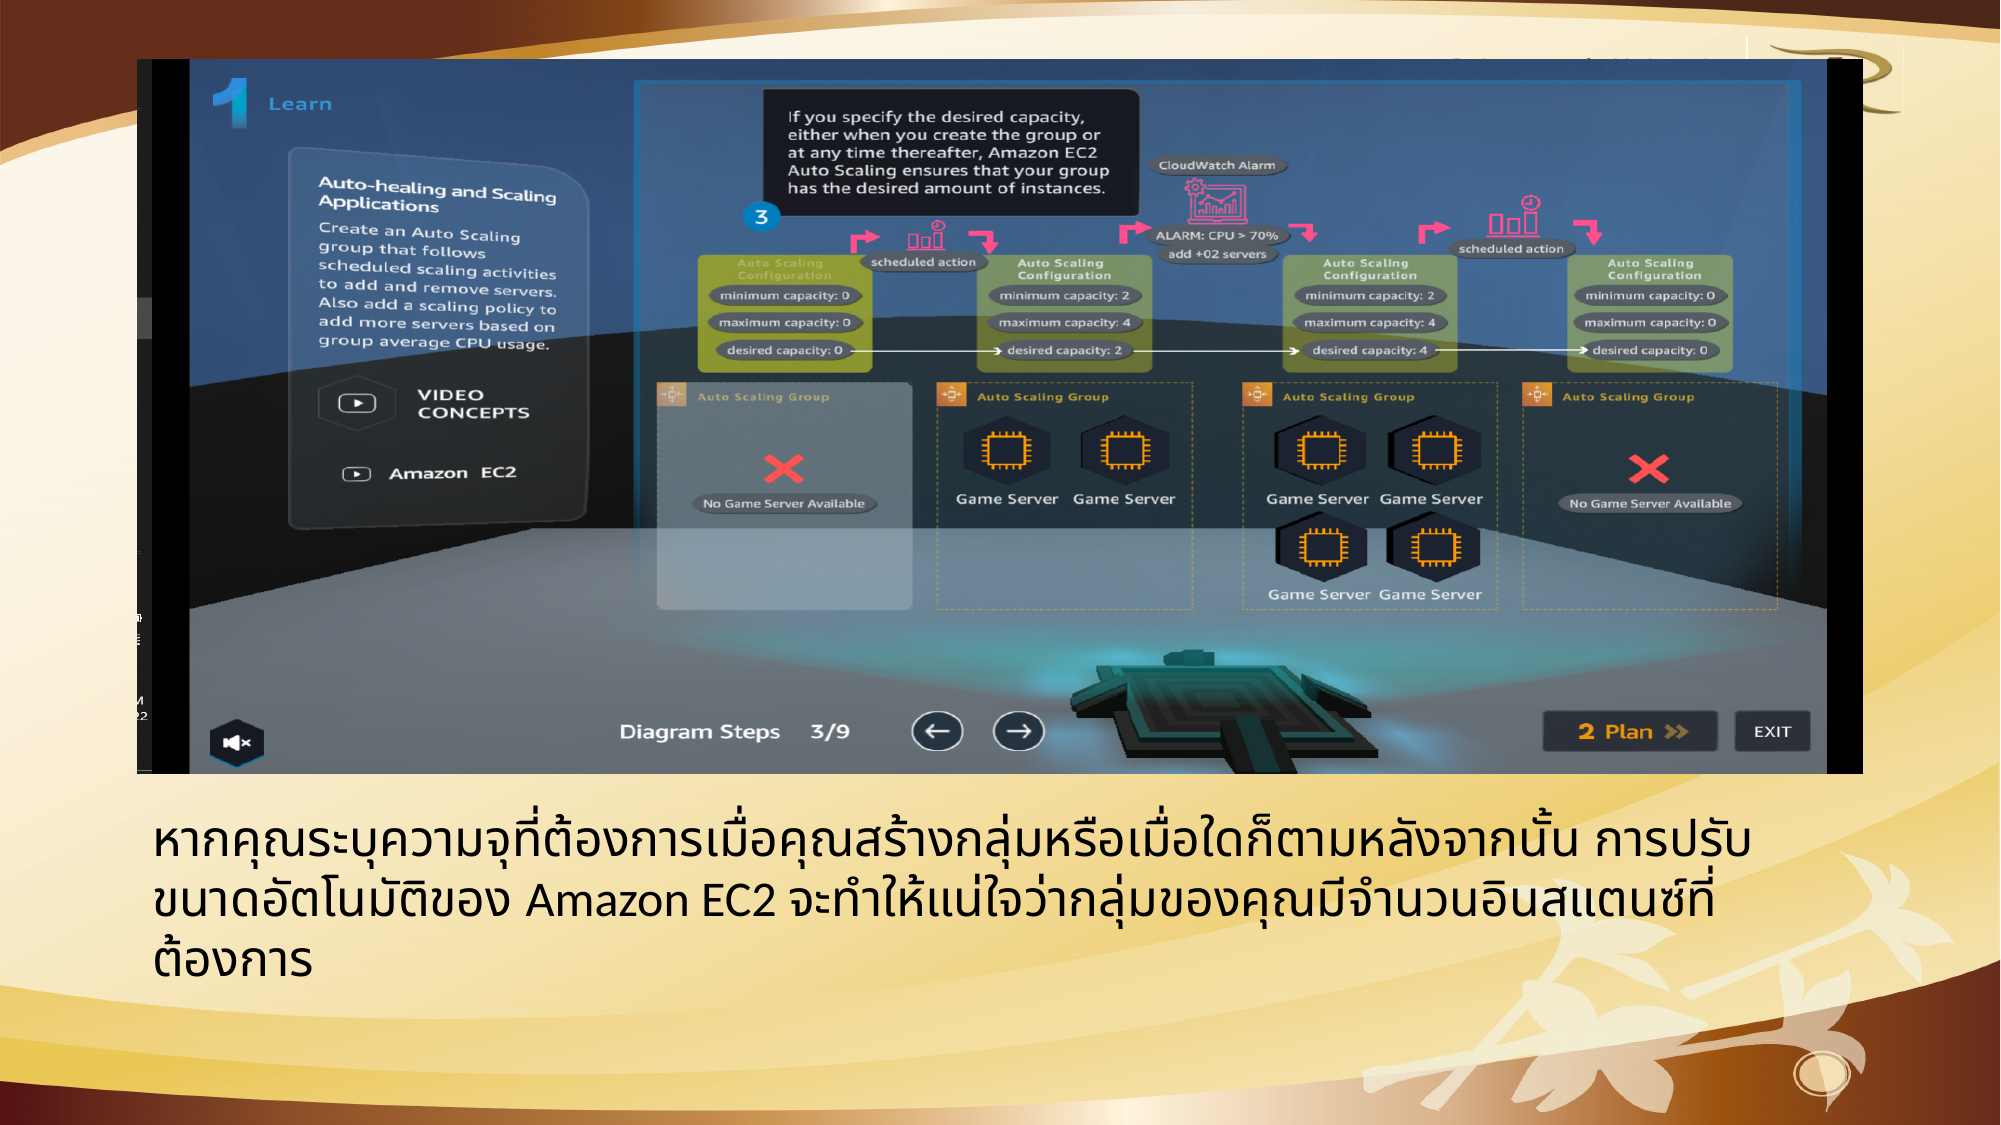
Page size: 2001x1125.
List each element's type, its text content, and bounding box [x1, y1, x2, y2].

picture [0, 0, 2001, 1125]
text_box หากคุณระบุความจุที่ต้องการเมื่อคุณสร้างกลุ่มหรือเมื่อใดก็ตามหลังจากนั้น การปรับขนาดอัตโนมัติของ Amazon EC2 จะทำให้แน่ใจว่ากลุ่มของคุณมีจำนวนอินสแตนซ์ที่ต้องการ [137, 798, 1863, 994]
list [137, 59, 1863, 774]
